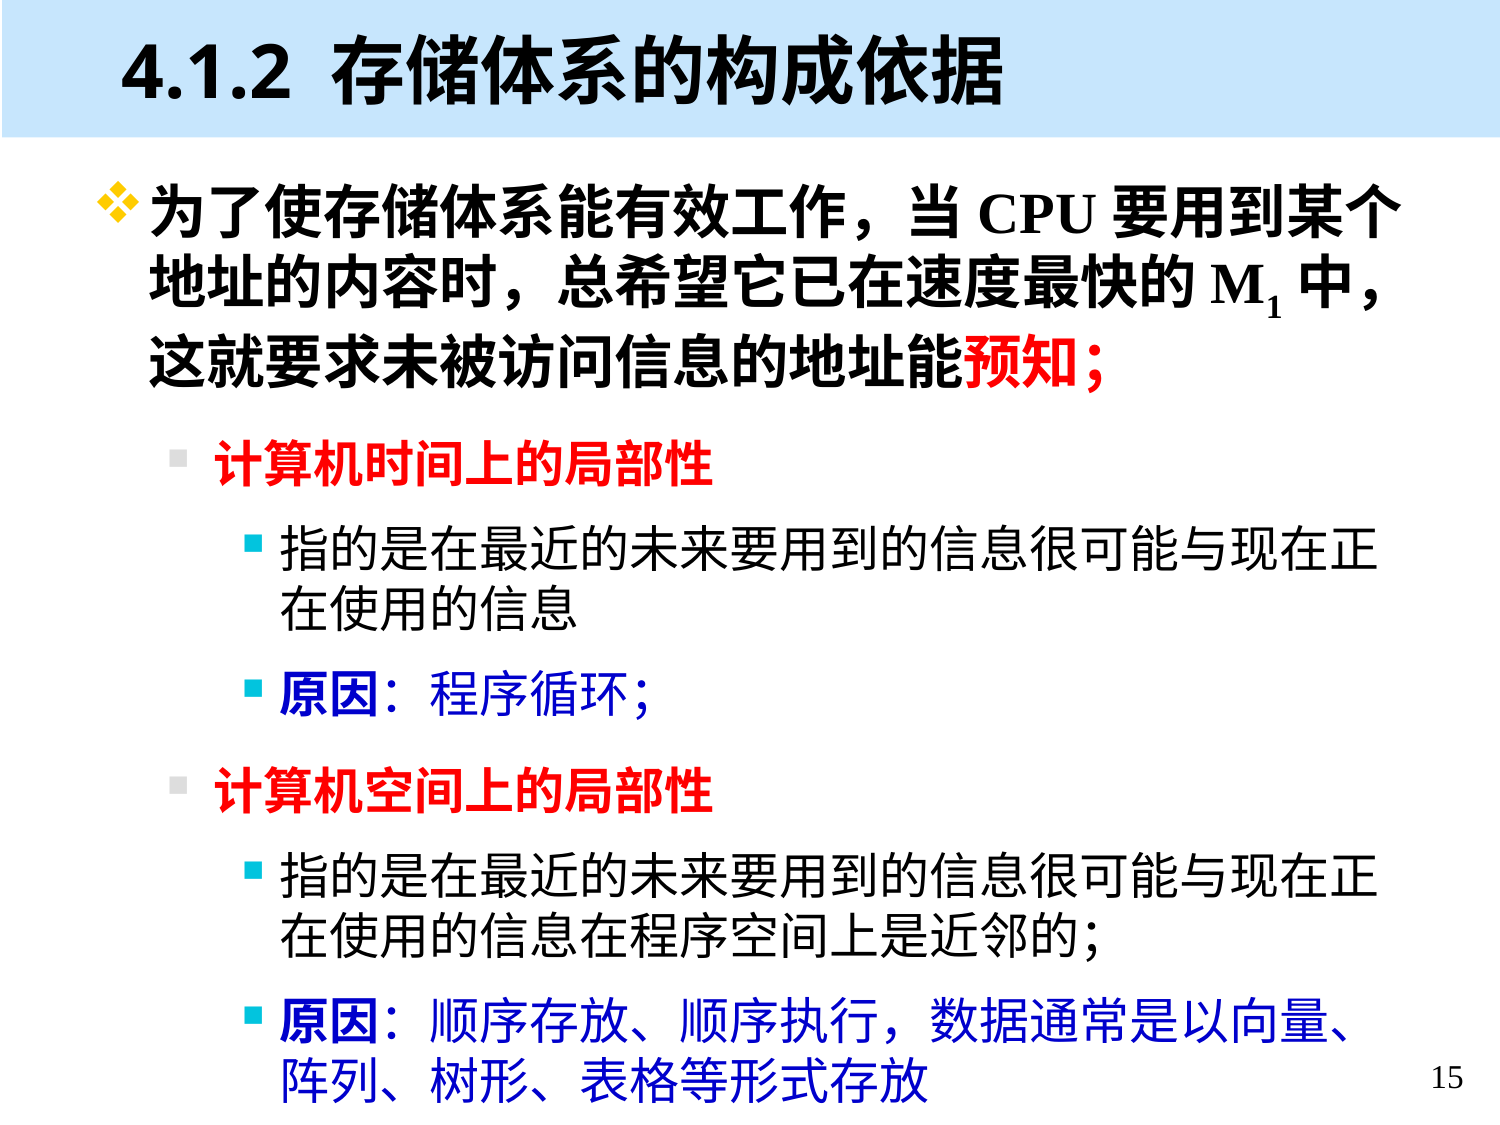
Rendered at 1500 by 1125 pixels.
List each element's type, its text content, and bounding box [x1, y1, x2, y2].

list 为了使存储体系能有效工作，当CPU要用到某个地址的内容时，总希望它已在速度最快的M1中，这就要求未被访问信息的地址能预知； 计算机时间上的局部性 指的是在最近的未来要用到的信息很可能与现在正在使用的信息 原因：程序循环； 计算机空间上的局部性 指的是在最近的未来要用到的信息很可能与现在正在使用的信息在程序空间上是近邻的； 原因：顺序存放、顺序执行，数据通常是以向量、阵列、树形、表格等形式存放 [76, 167, 1428, 1112]
title 4.1.2 存储体系的构成依据 [105, 18, 1394, 119]
